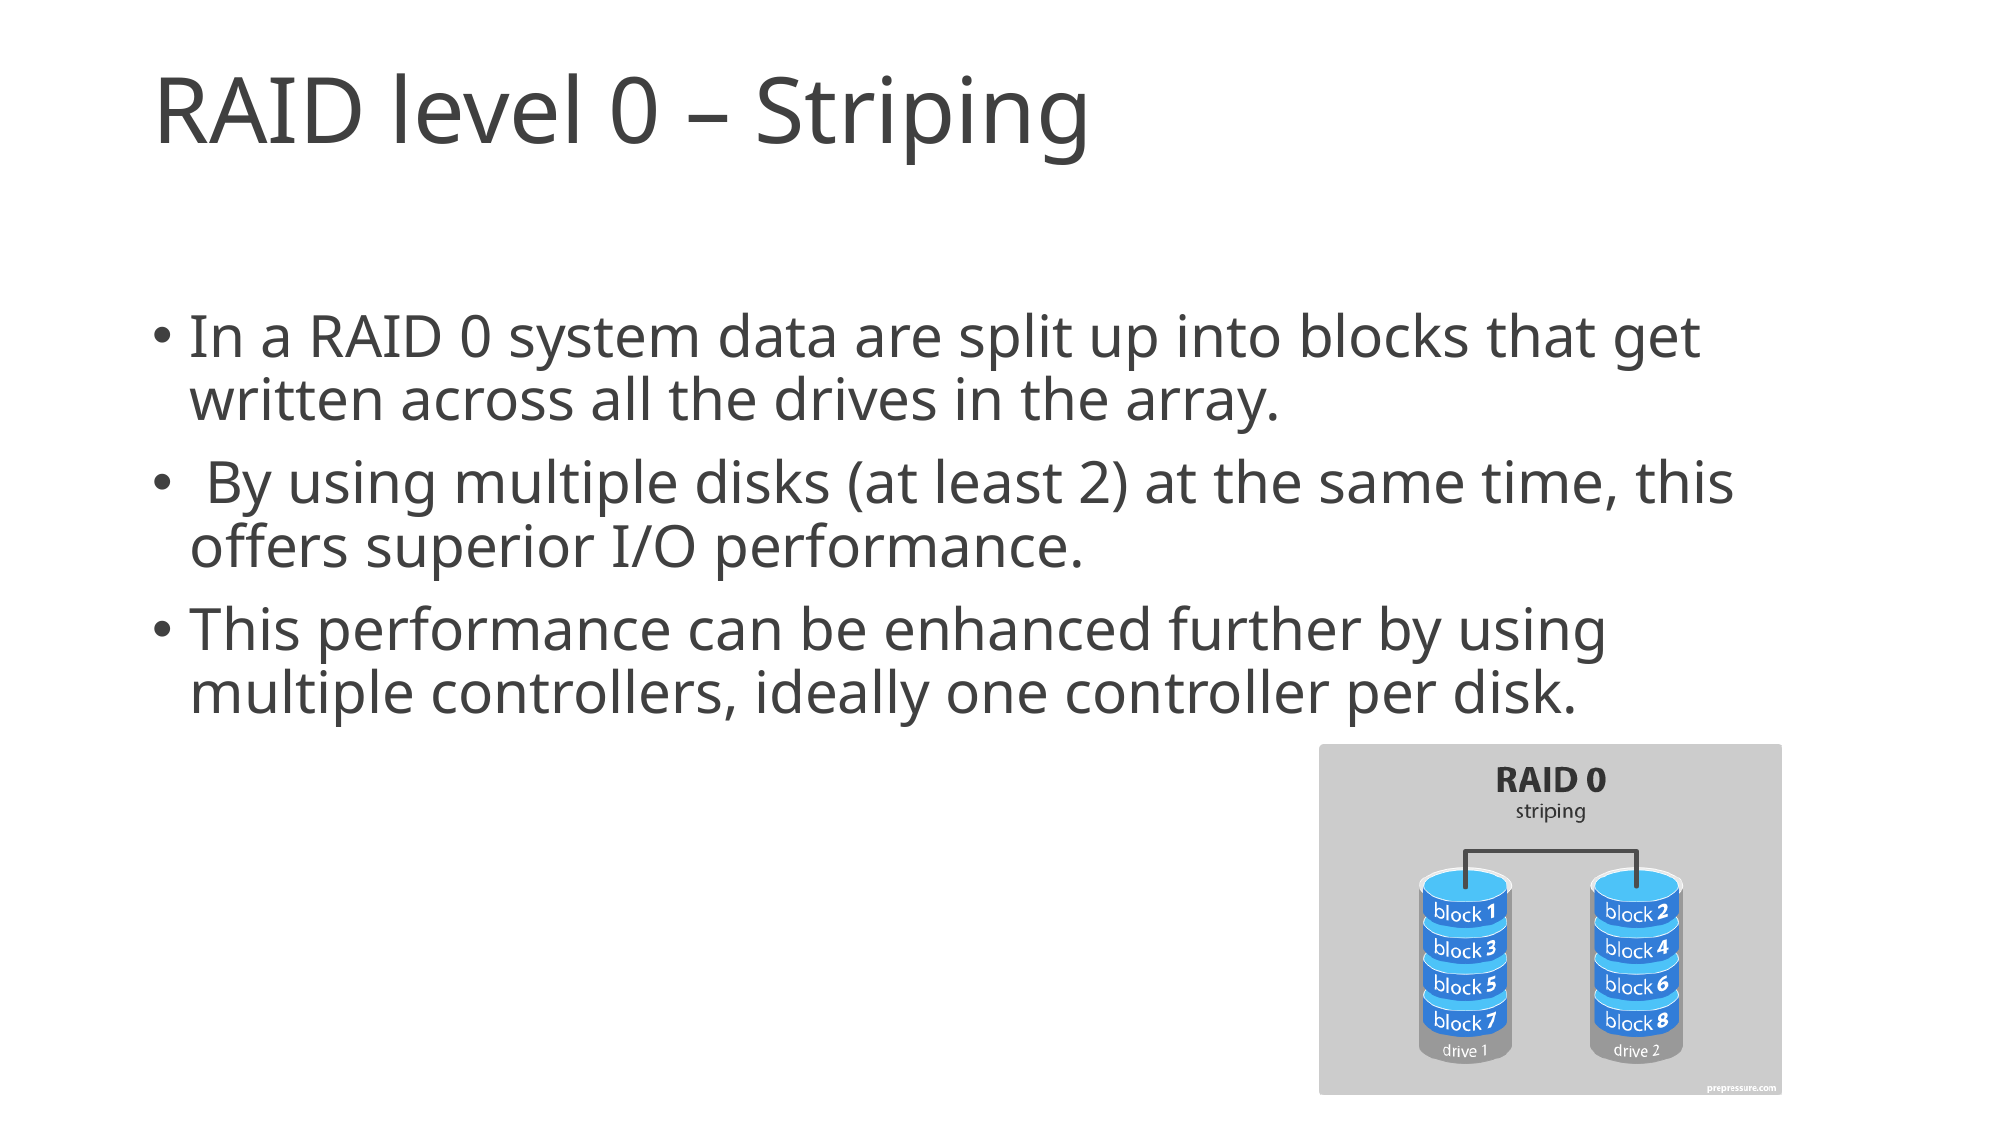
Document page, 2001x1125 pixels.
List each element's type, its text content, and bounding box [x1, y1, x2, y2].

title RAID level 0 – Striping [137, 59, 1863, 278]
picture [1319, 744, 1782, 1095]
list In a RAID 0 system data are split up into blocks that get written across all the drives in the array. By using multiple disks (at least 2) at the same time, this offers superior I/O performance. This performance can be enhanced further by using multiple controllers, ideally one controller per disk. [137, 299, 1863, 1014]
